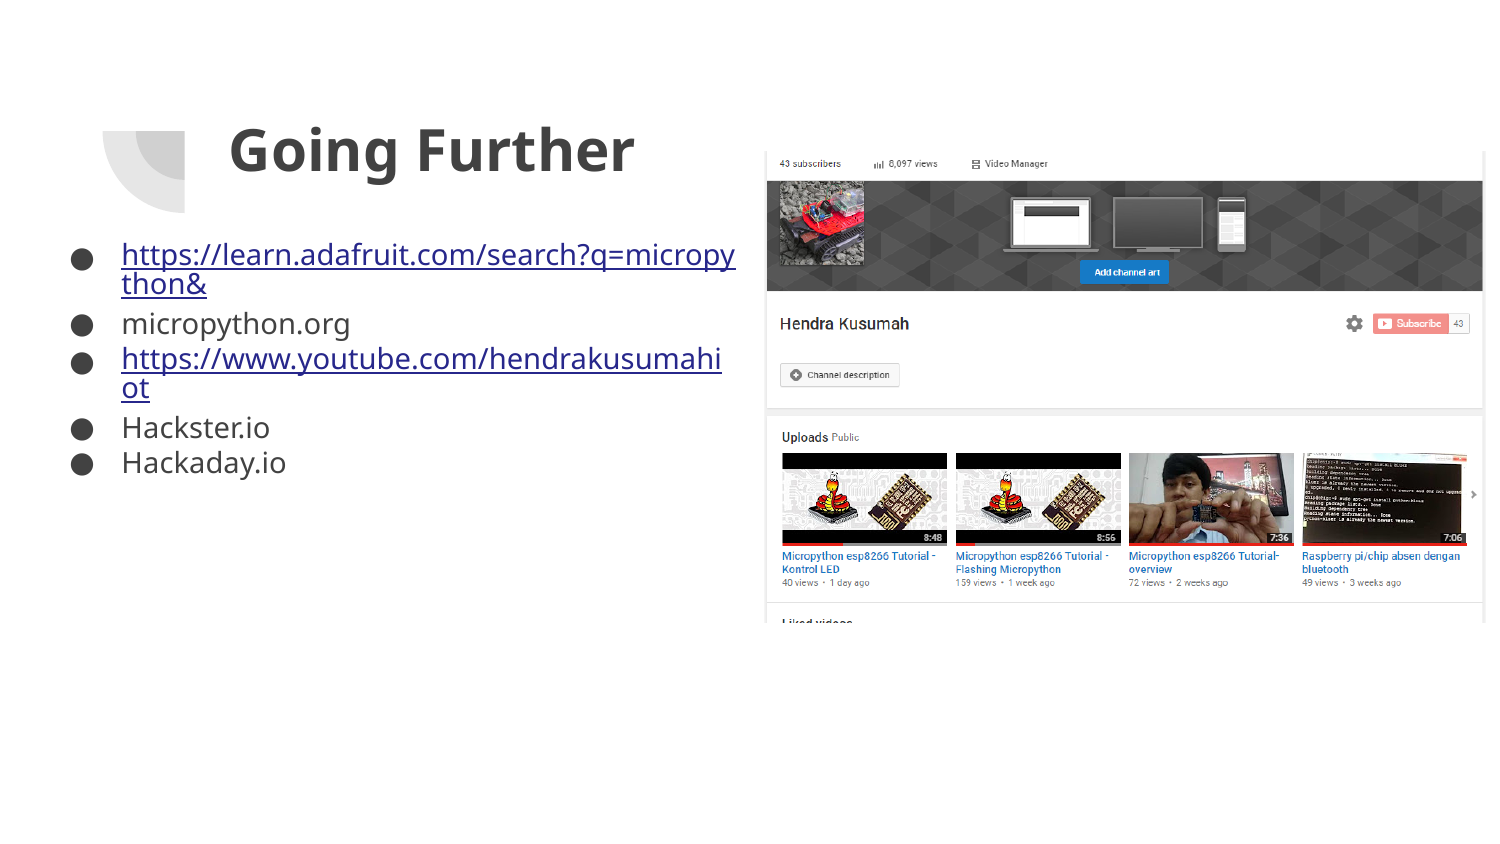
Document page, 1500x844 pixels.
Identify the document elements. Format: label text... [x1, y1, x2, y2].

picture [764, 150, 1486, 623]
title Going Further [213, 97, 777, 425]
subtitle https://learn.adafruit.com/search?q=micropython& micropython.org https://www.youtube.com/hendrakusumahiot Hackster.io Hackaday.io [31, 220, 753, 714]
